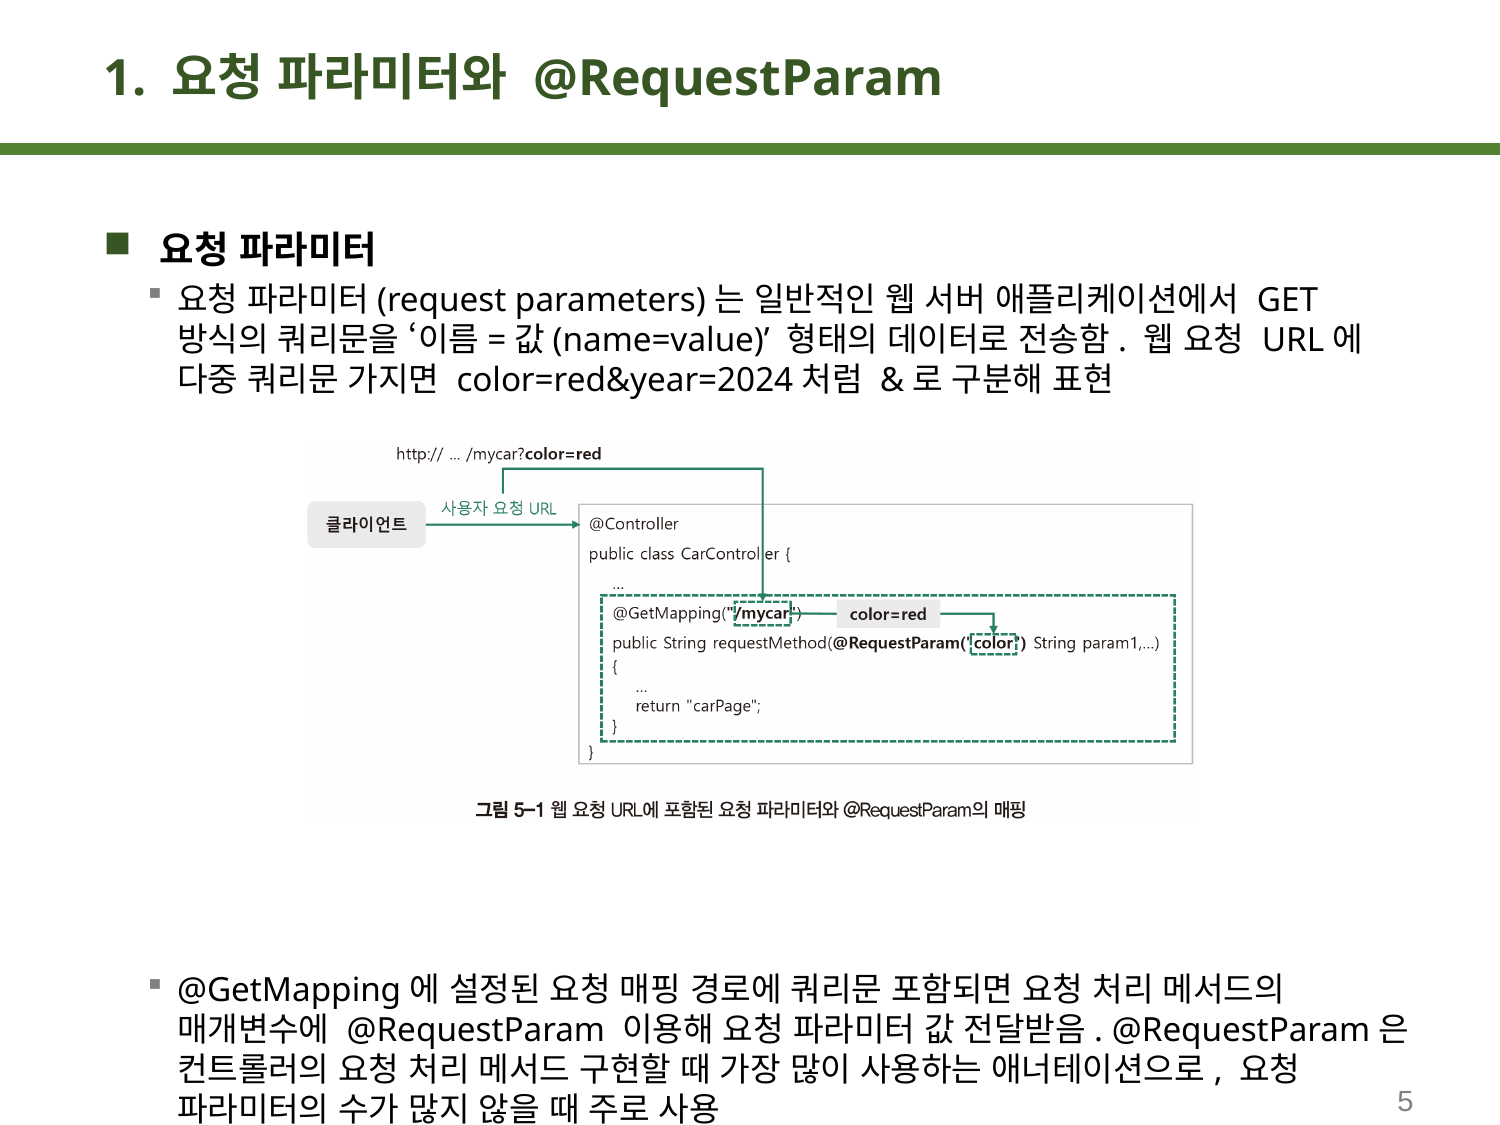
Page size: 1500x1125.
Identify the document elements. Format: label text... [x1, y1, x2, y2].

picture [303, 440, 1197, 823]
list 요청 파라미터 요청 파라미터(request parameters)는 일반적인 웹 서버 애플리케이션에서 GET 방식의 쿼리문을 ‘이름=값(name=value)’ 형태의 데이터로 전송함. 웹 요청 URL에 다중 쿼리문 가지면 color=red&year=2024처럼 &로 구분해 표현 @GetMapping에 설정된 요청 매핑 경로에 쿼리문 포함되면 요청 처리 메서드의 매개변수에 @RequestParam 이용해 요청 파라미터 값 전달받음. @RequestParam은 컨트롤러의 요청 처리 메서드 구현할 때 가장 많이 사용하는 애너테이션으로, 요청 파라미터의 수가 많지 않을 때 주로 사용 [88, 196, 1436, 1083]
title 1. 요청 파라미터와 @RequestParam [88, 30, 1211, 121]
